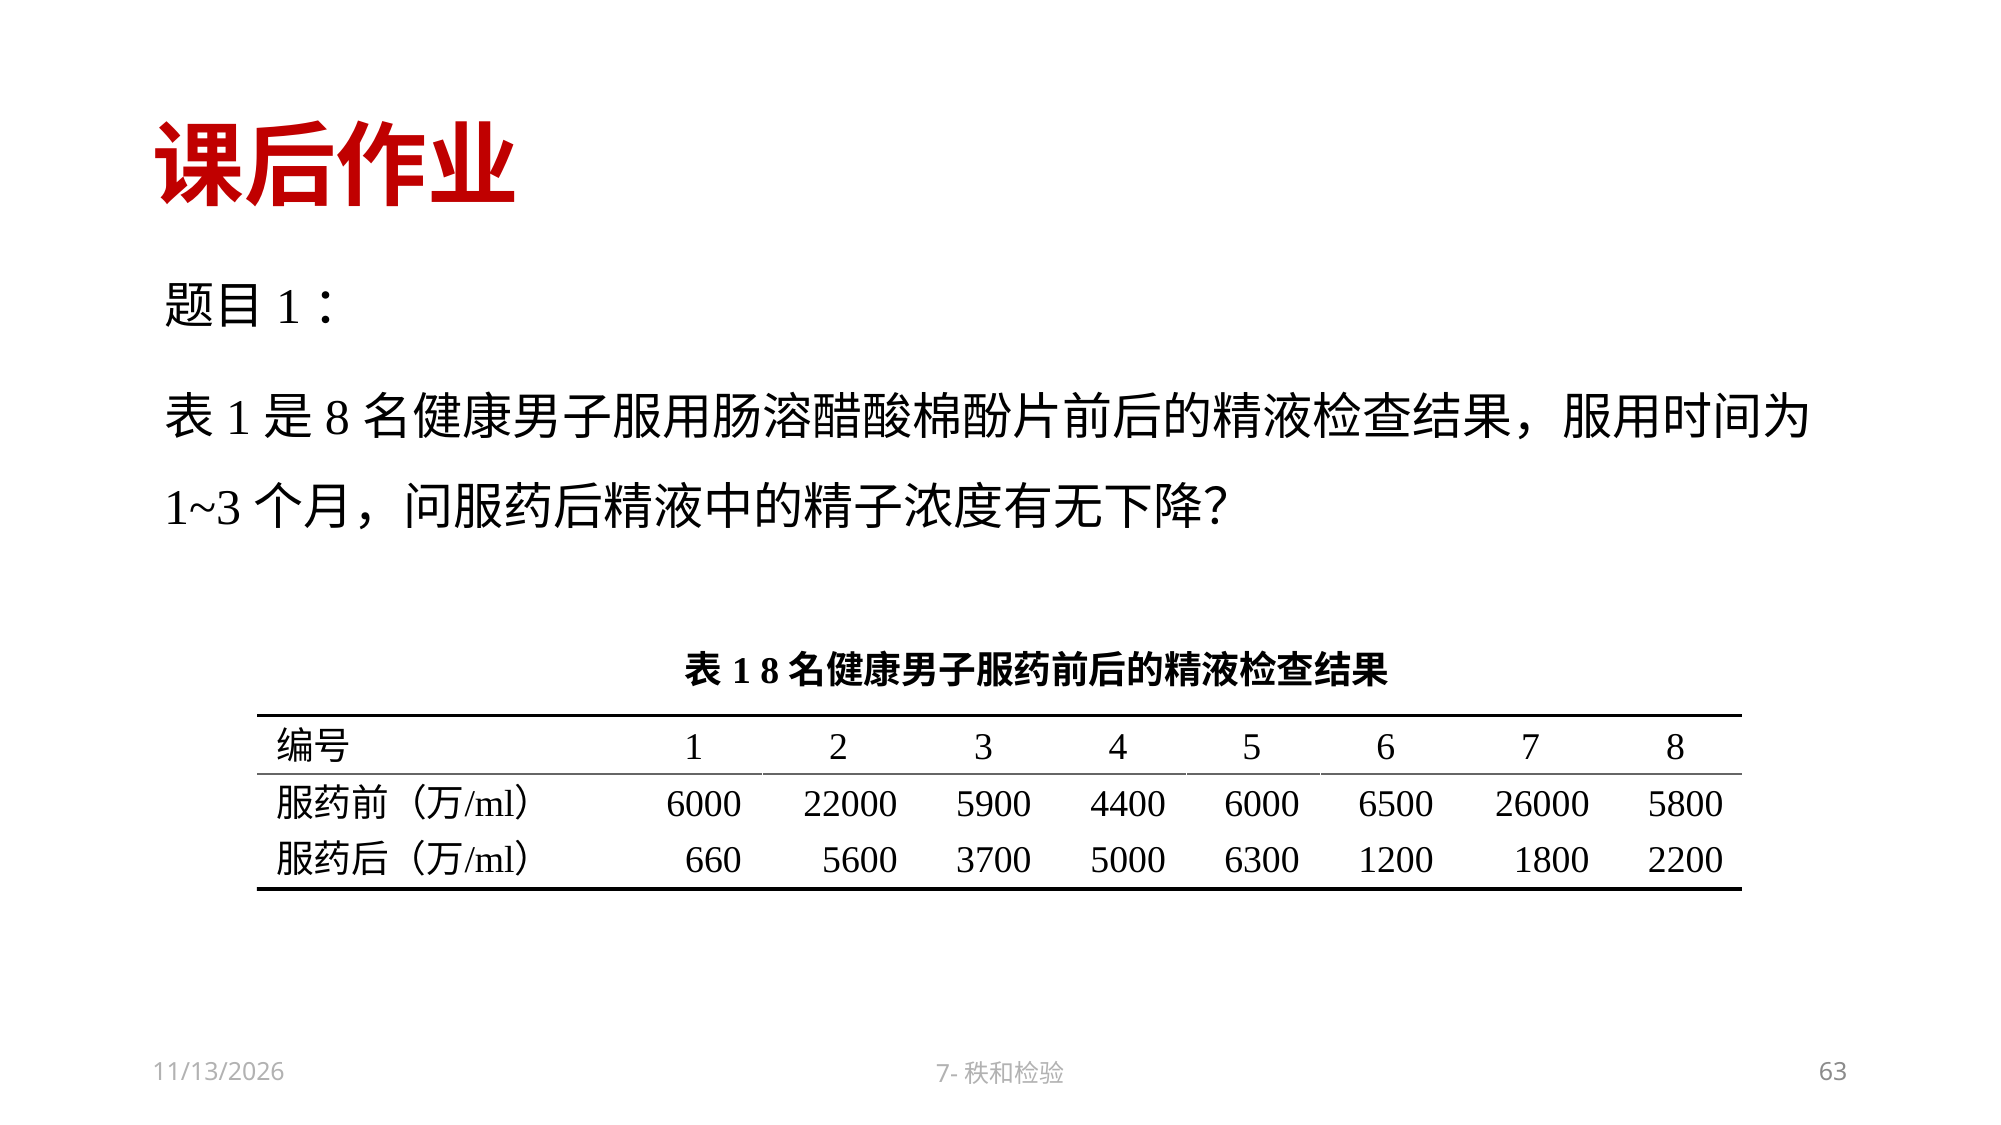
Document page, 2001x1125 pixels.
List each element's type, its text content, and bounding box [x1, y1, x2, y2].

list 题目1： 表1是8名健康男子服用肠溶醋酸棉酚片前后的精液检查结果，服用时间为1~3个月，问服药后精液中的精子浓度有无下降？ [149, 236, 1875, 950]
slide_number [137, 1042, 588, 1103]
title 课后作业 [137, 59, 1863, 278]
picture [256, 630, 1743, 975]
footer 7-秩和检验 [644, 1042, 1356, 1103]
slide_number 63 [1412, 1042, 1863, 1103]
